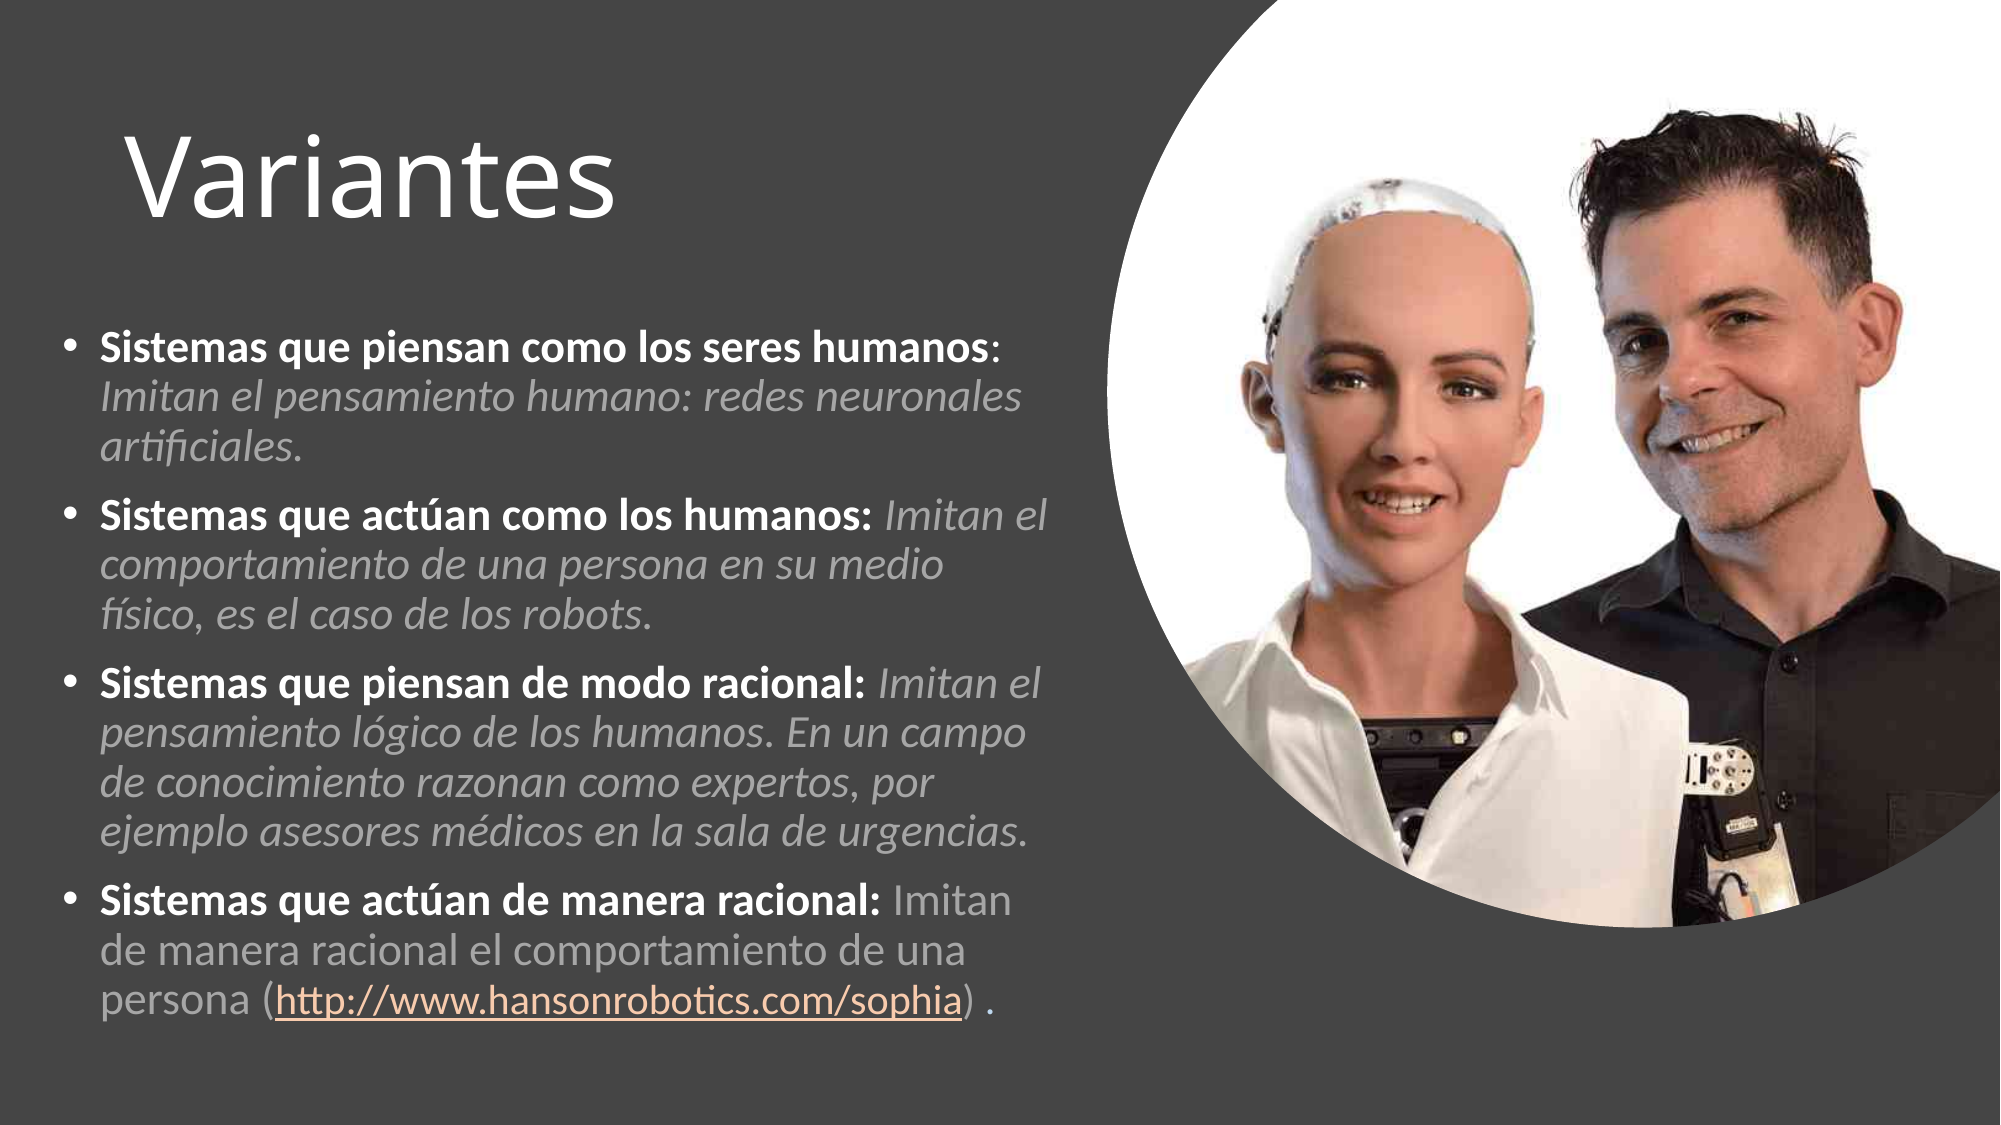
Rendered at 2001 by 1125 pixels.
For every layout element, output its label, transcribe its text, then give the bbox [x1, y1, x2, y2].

list Sistemas que piensan como los seres humanos: Imitan el pensamiento humano: redes neuronales artificiales. Sistemas que actúan como los humanos: Imitan el comportamiento de una persona en su medio físico, es el caso de los robots. Sistemas que piensan de modo racional: Imitan el pensamiento lógico de los humanos. En un campo de conocimiento razonan como expertos, por ejemplo asesores médicos en la sala de urgencias. Sistemas que actúan de manera racional: Imitan de manera racional el comportamiento de una persona (http://www.hansonrobotics.com/sophia) . [47, 315, 1066, 1053]
picture [1107, 0, 2000, 928]
title Variantes [109, 72, 981, 290]
